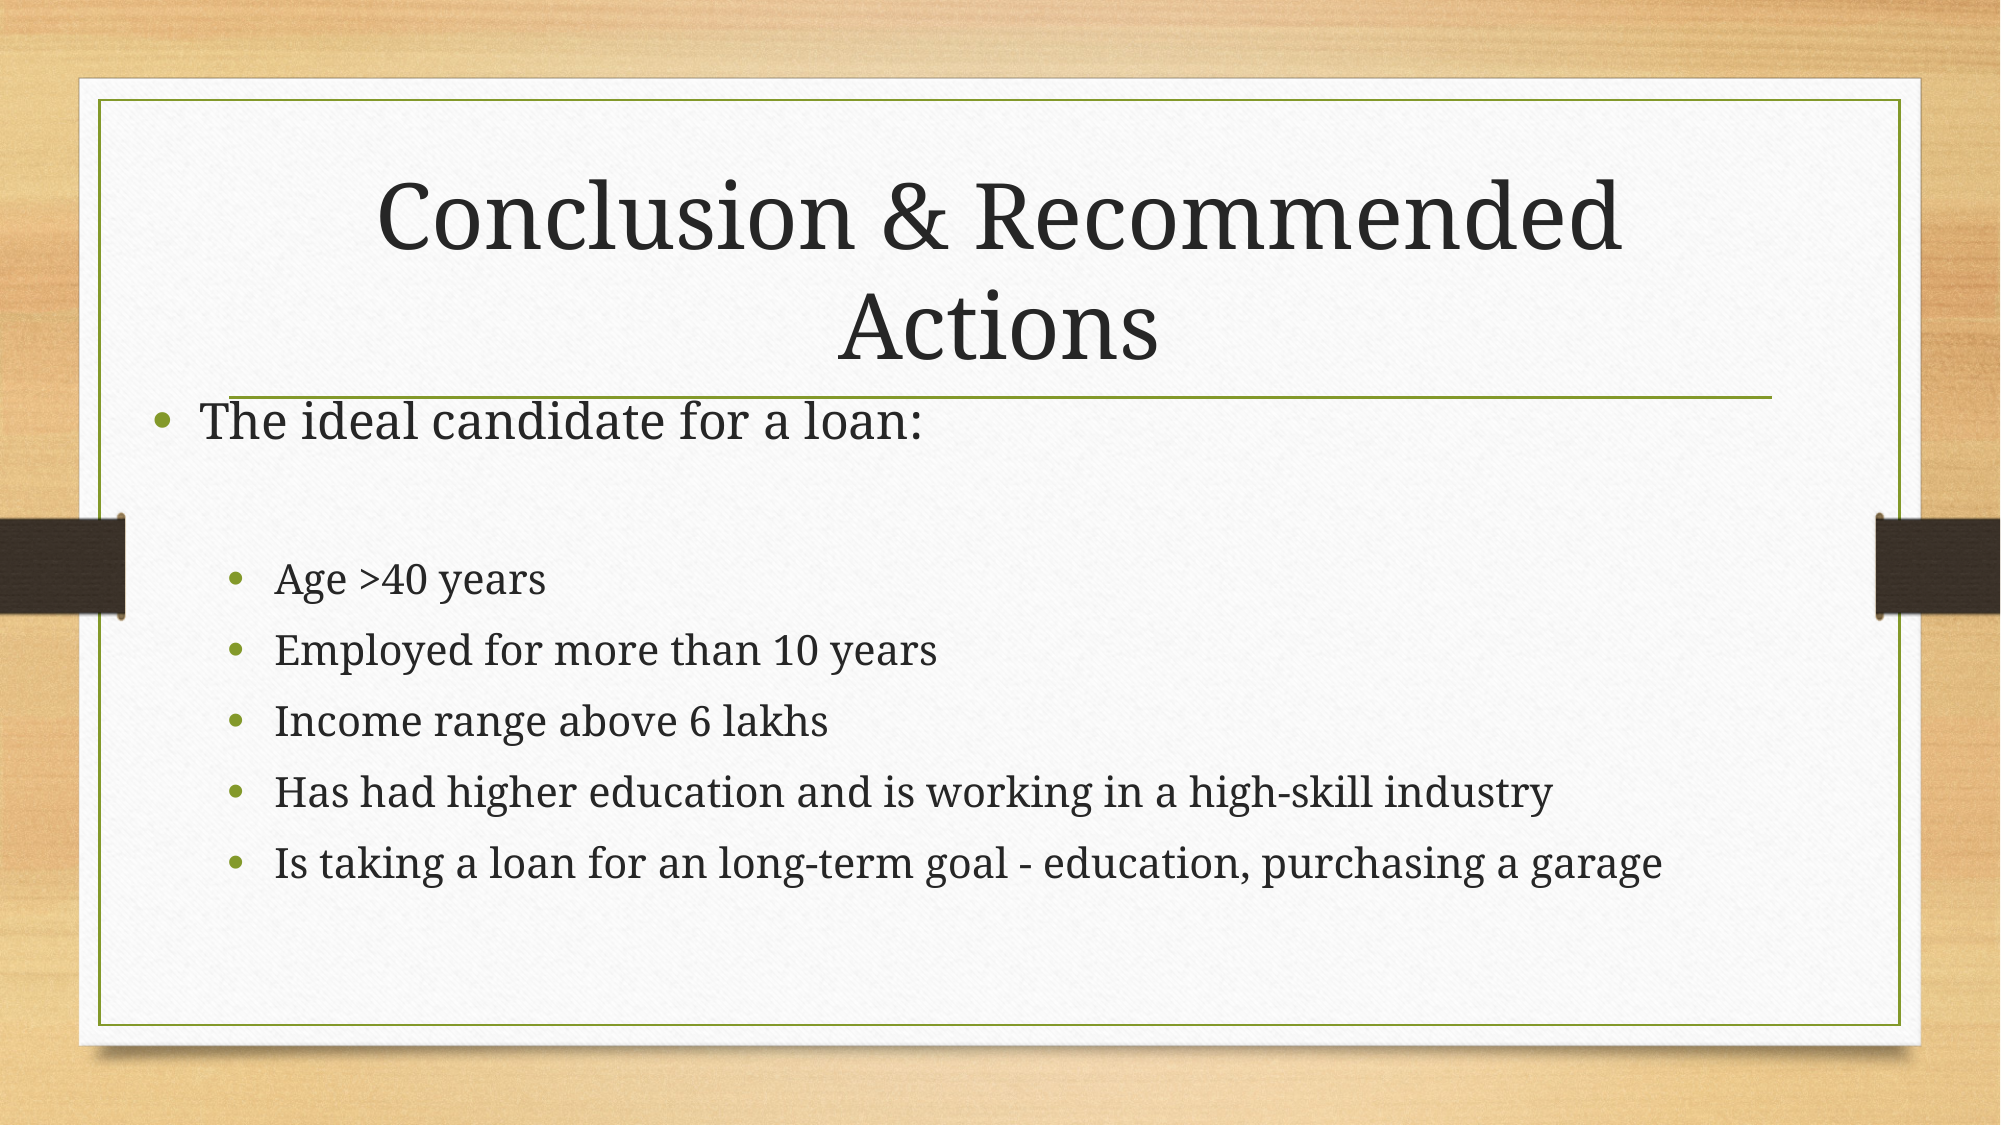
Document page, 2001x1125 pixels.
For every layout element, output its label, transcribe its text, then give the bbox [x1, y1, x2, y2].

picture [0, 0, 2001, 1125]
title Conclusion & Recommended Actions [212, 161, 1788, 299]
list The ideal candidate for a loan: Age >40 years Employed for more than 10 years Income range above 6 lakhs Has had higher education and is working in a high-skill industry Is taking a loan for an long-term goal - education, purchasing a garage [137, 299, 1863, 1053]
